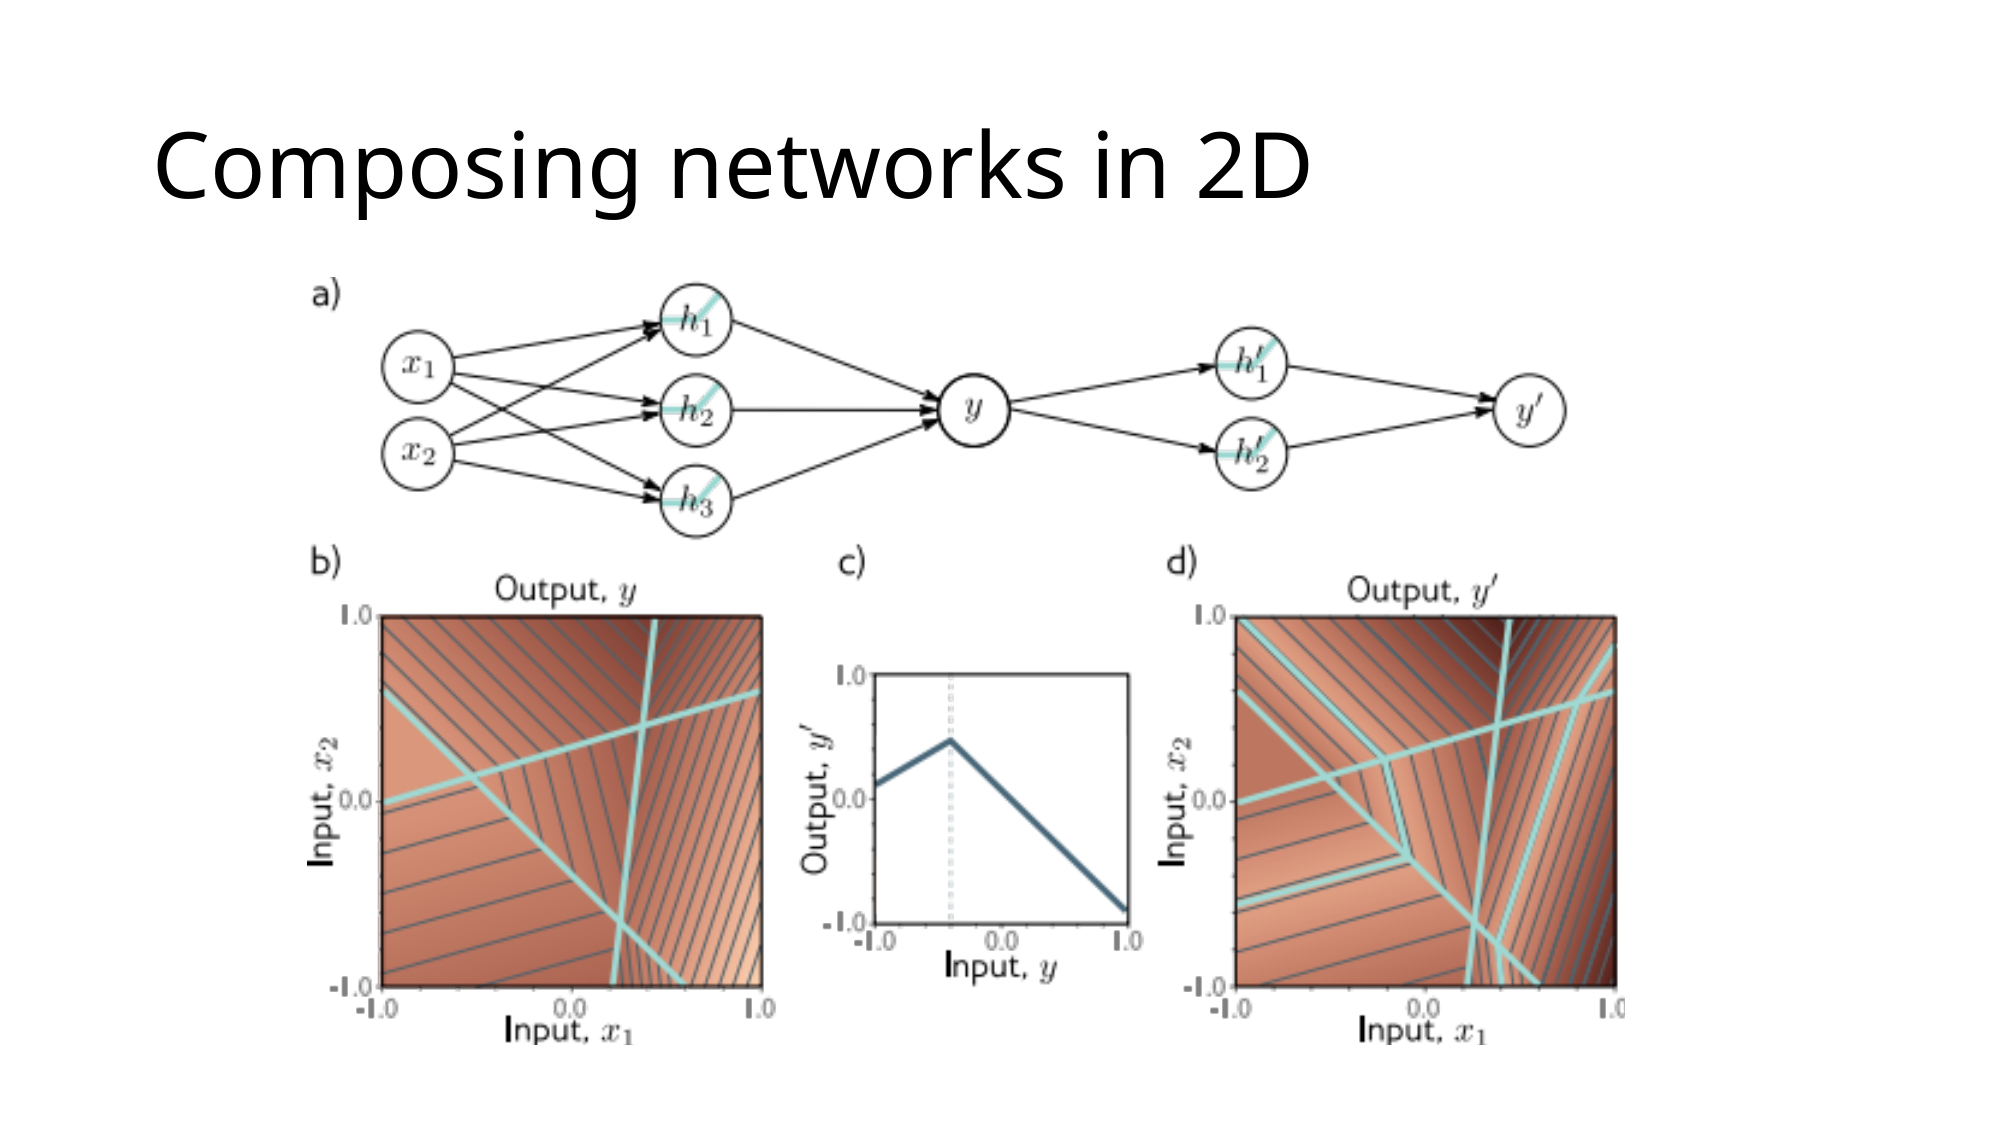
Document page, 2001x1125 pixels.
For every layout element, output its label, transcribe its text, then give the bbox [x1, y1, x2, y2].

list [307, 277, 1625, 1045]
title Composing networks in 2D [137, 59, 1863, 278]
